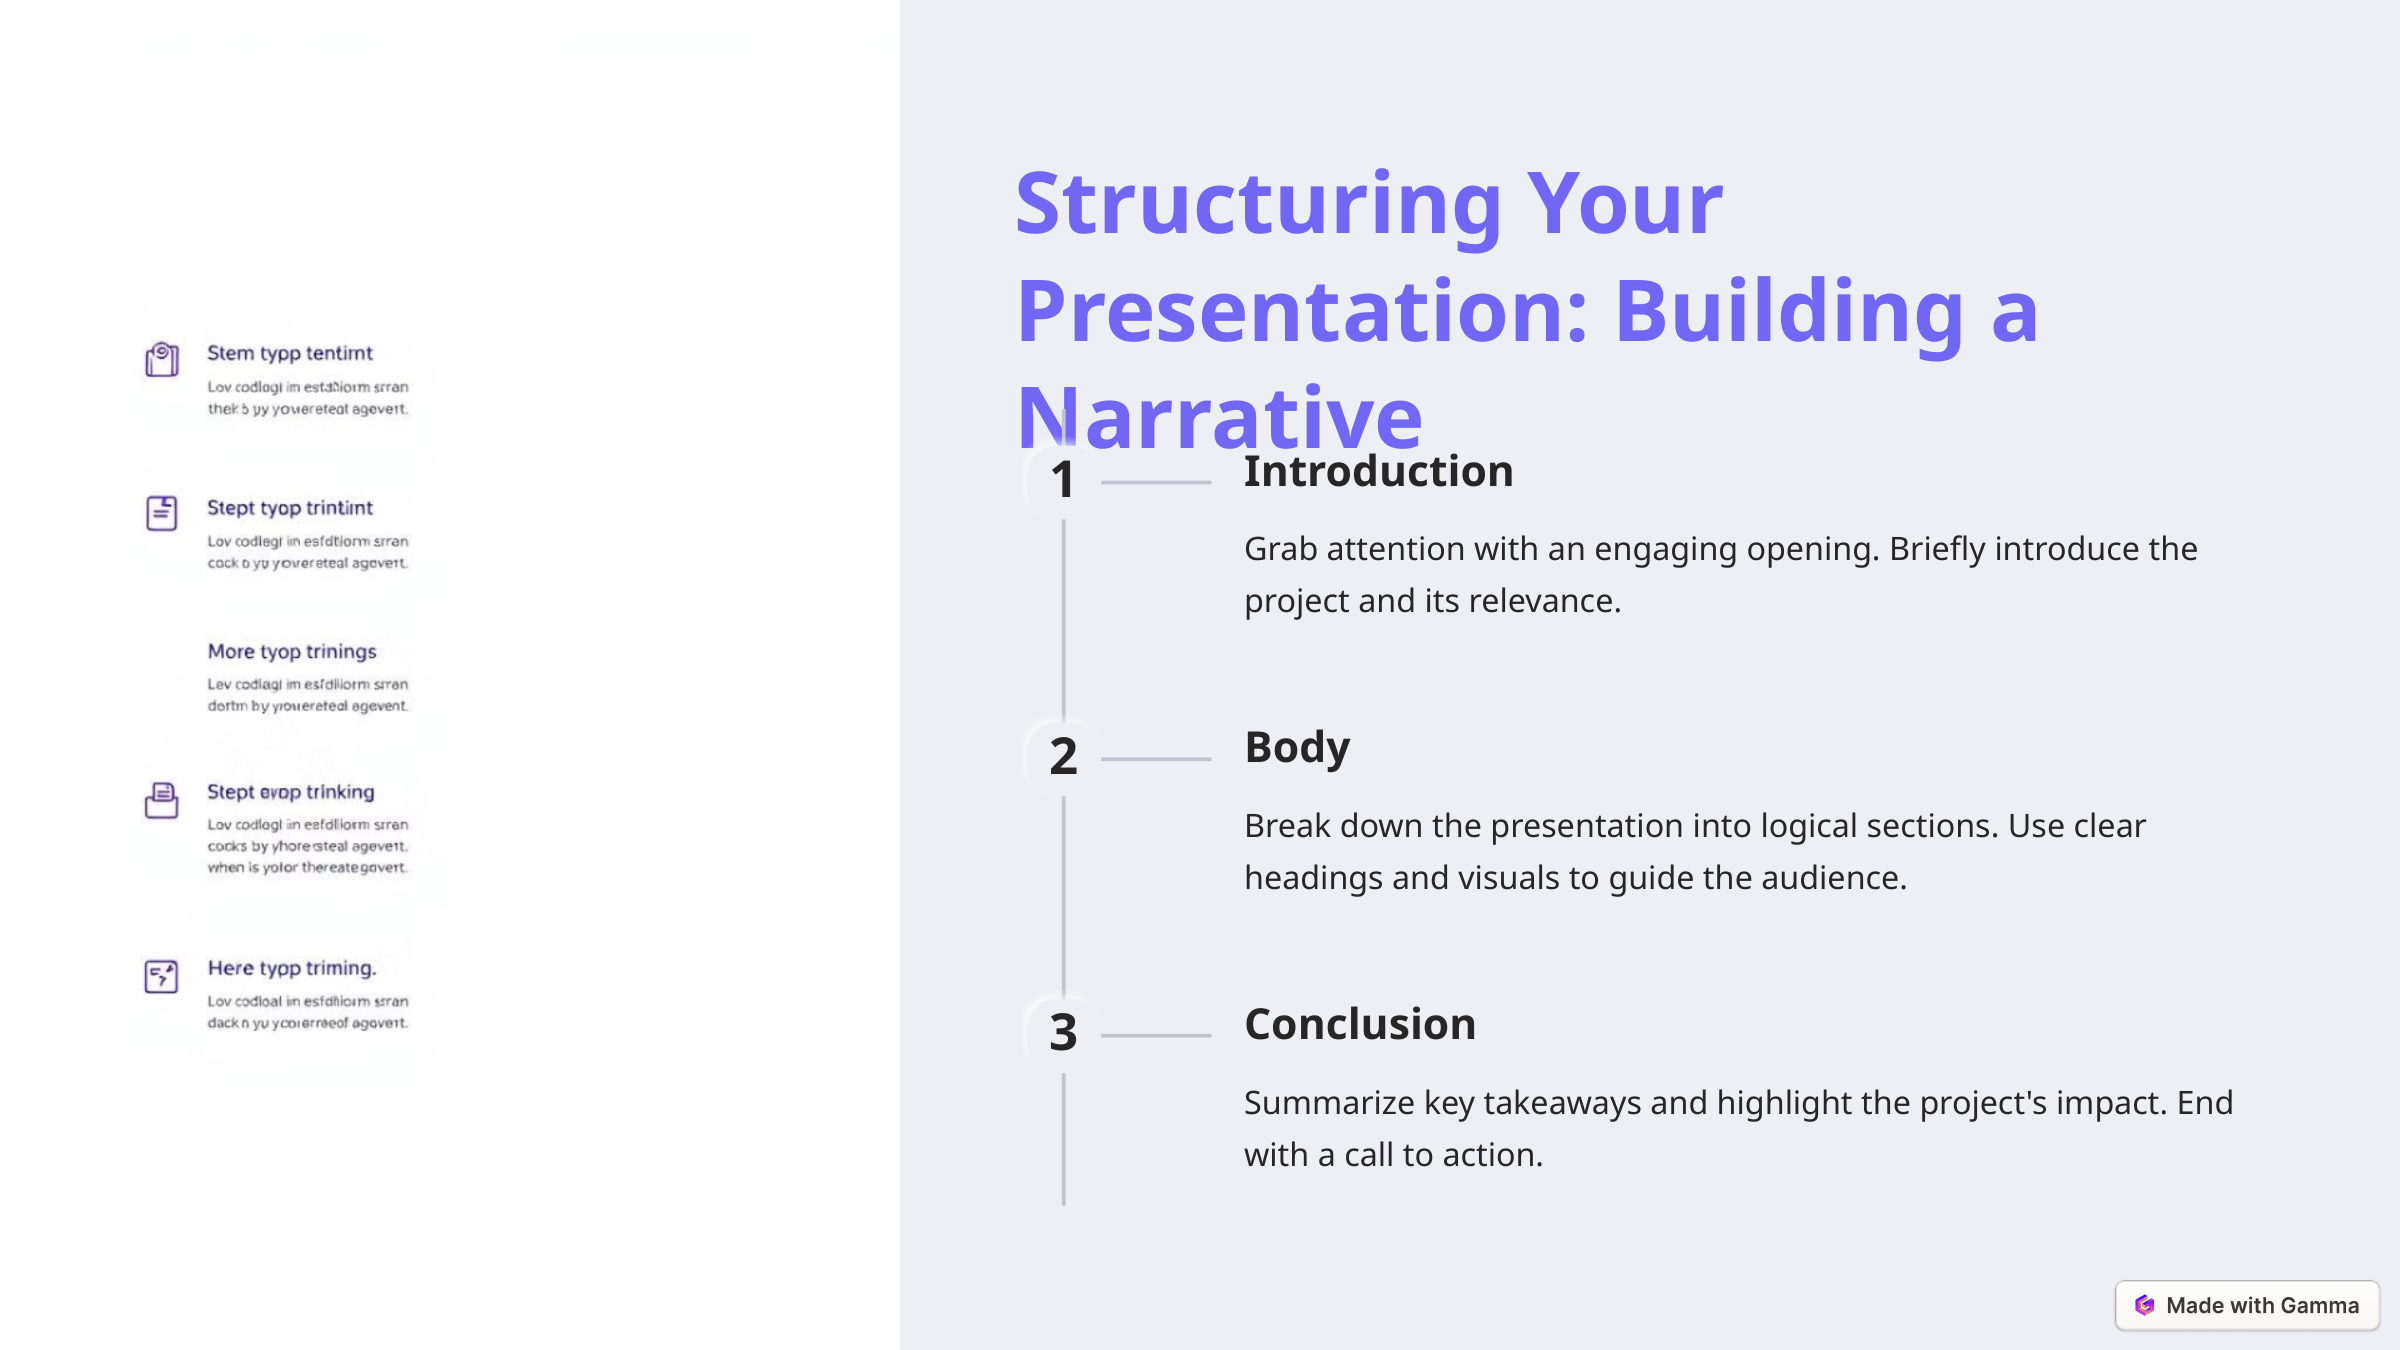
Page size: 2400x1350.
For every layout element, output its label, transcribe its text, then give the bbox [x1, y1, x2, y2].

picture [0, 0, 900, 1350]
text_box [1104, 480, 1212, 485]
text_box 3 [1049, 1009, 1078, 1062]
text_box Introduction [1244, 441, 1676, 496]
text_box [1026, 445, 1101, 520]
text_box Summarize key takeaways and highlight the project's impact. End with a call to action. [1244, 1068, 2286, 1174]
picture [2106, 1271, 2389, 1339]
text_box [1061, 522, 1066, 712]
text_box Structuring Your Presentation: Building a Narrative [1014, 143, 2286, 360]
text_box 1 [1054, 456, 1073, 509]
text_box [1104, 1033, 1212, 1038]
text_box Break down the presentation into logical sections. Use clear headings and visuals to guide the audience. [1244, 791, 2286, 897]
text_box [1026, 998, 1101, 1073]
text_box [1061, 799, 1066, 988]
text_box [1026, 722, 1101, 797]
text_box 2 [1049, 733, 1079, 785]
text_box [1061, 1076, 1066, 1207]
text_box [1061, 408, 1066, 435]
text_box Conclusion [1244, 994, 1676, 1049]
text_box Grab attention with an engaging opening. Briefly introduce the project and its relevance. [1244, 515, 2286, 620]
text_box Body [1244, 718, 1676, 773]
text_box [1104, 757, 1212, 762]
